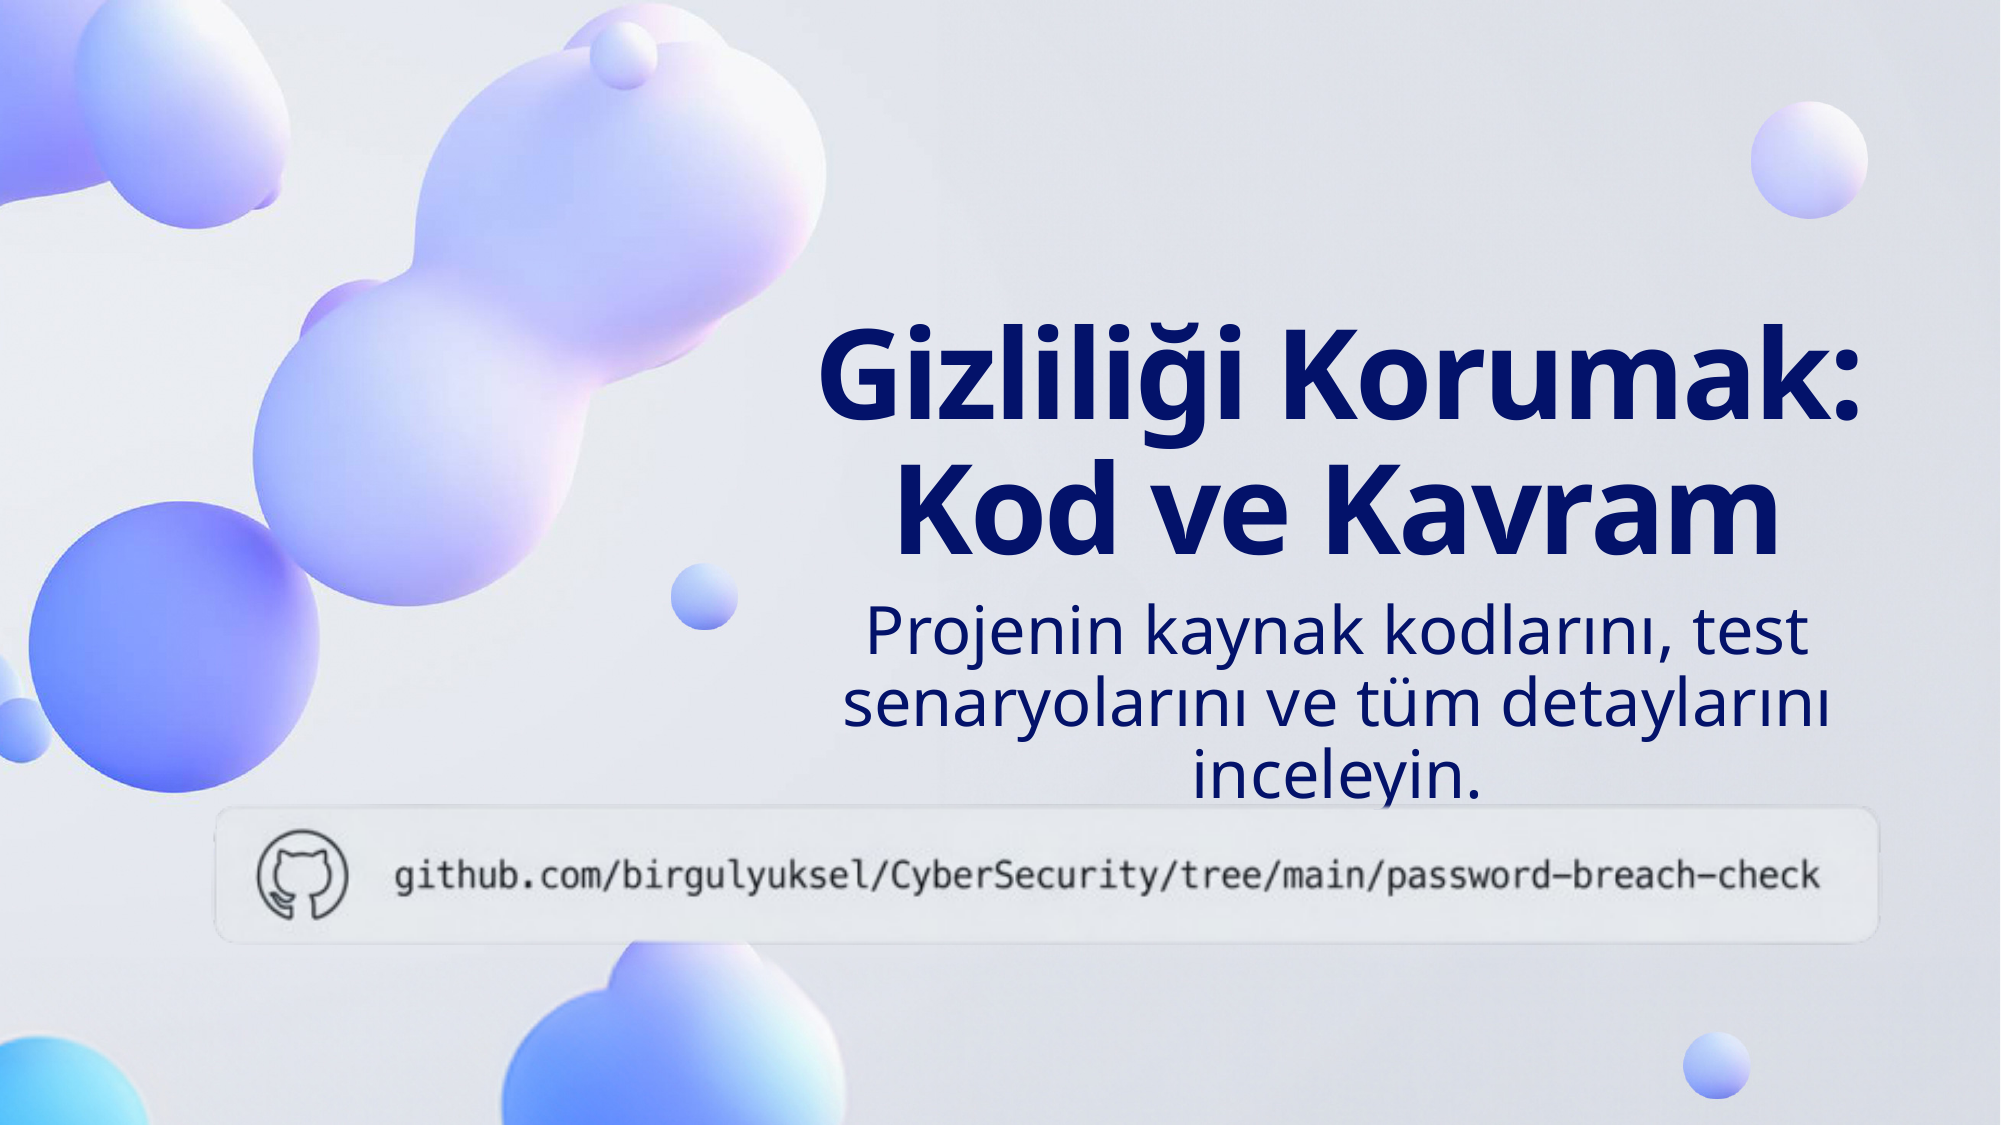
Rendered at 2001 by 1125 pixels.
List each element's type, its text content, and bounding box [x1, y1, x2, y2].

picture [0, 0, 2001, 1125]
title Gizliliği Korumak: Kod ve Kavram [763, 4, 1913, 589]
subtitle Projenin kaynak kodlarını, test senaryolarını ve tüm detaylarını inceleyin. [719, 589, 1957, 780]
